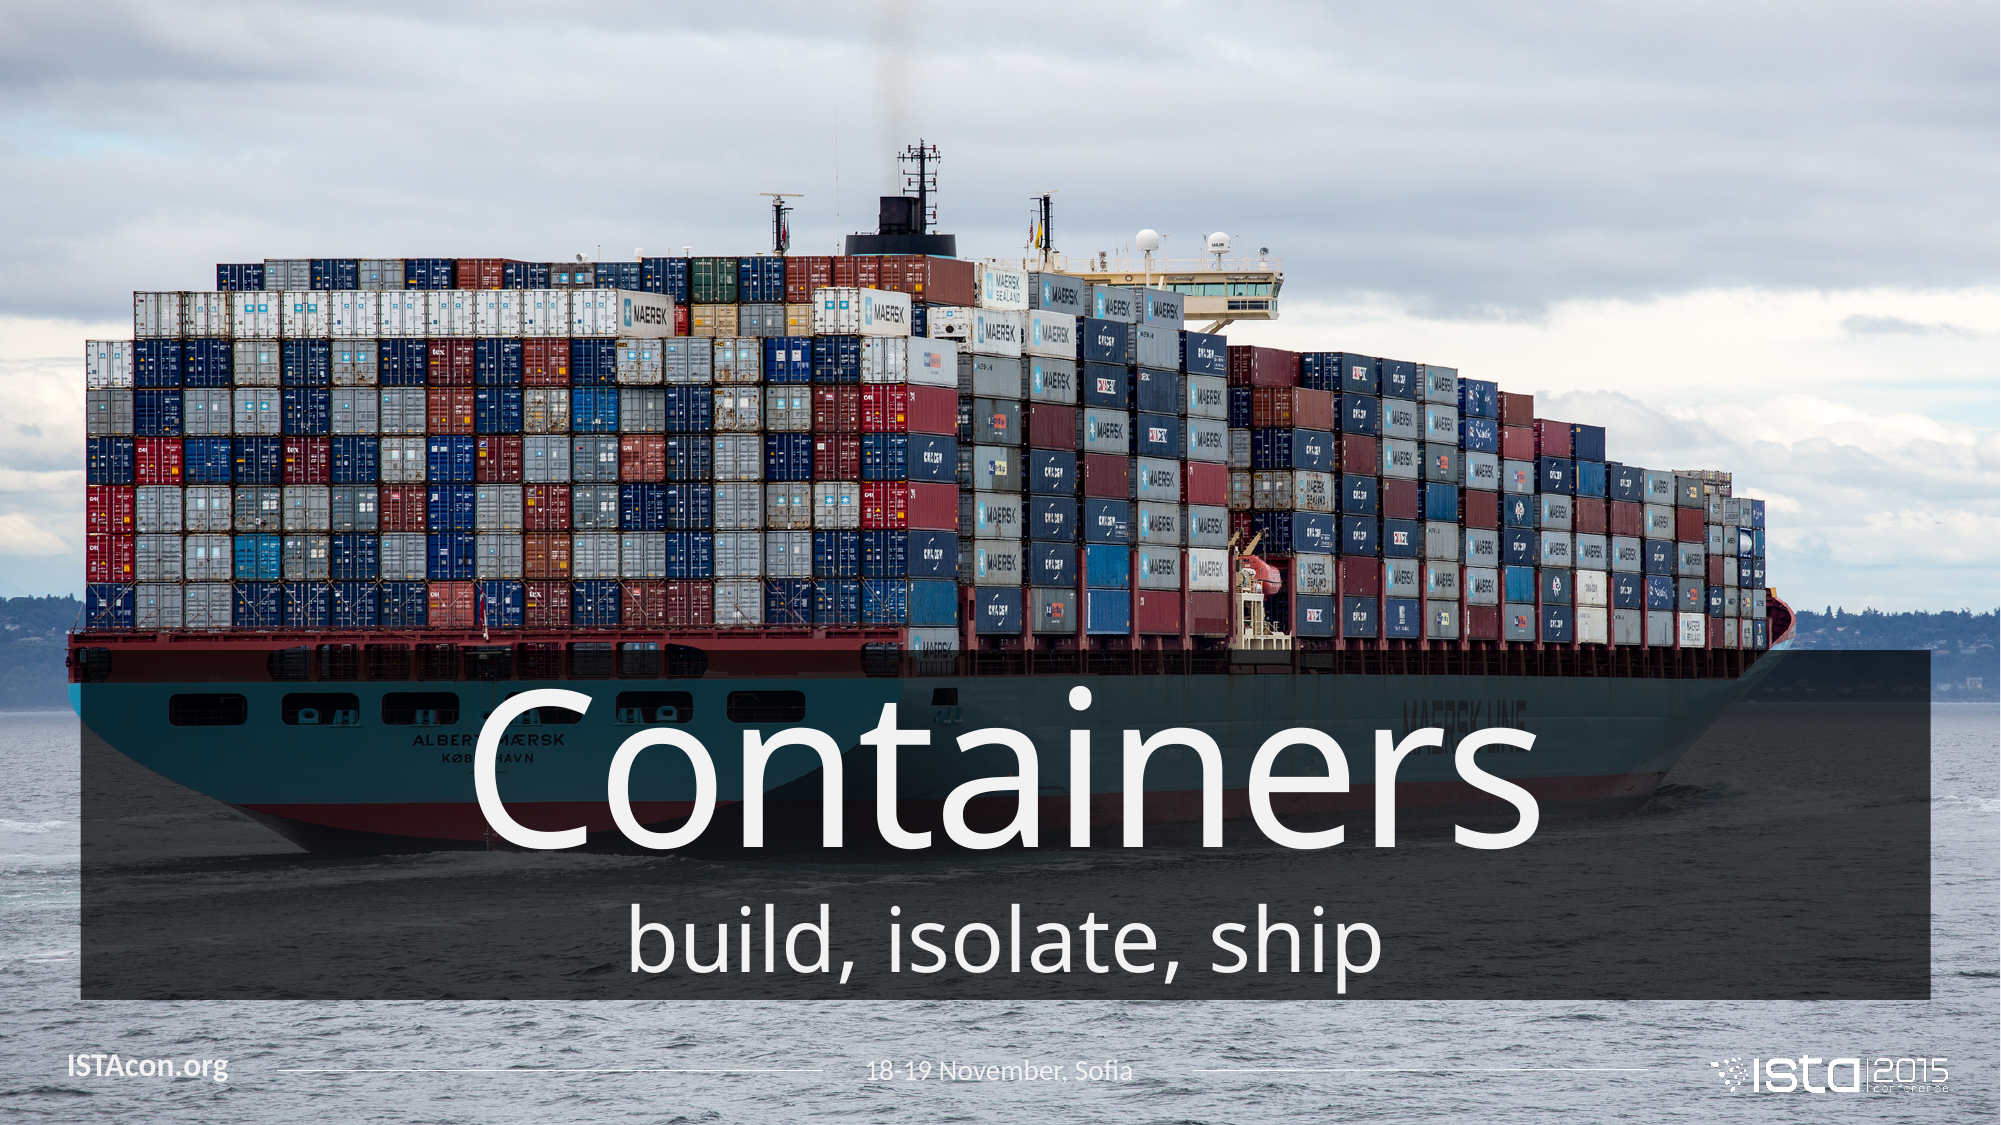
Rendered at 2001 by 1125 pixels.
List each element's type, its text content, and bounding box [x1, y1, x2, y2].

picture [0, 0, 2001, 1125]
title Containers build, isolate, ship [80, 650, 1931, 1000]
text_box 18-19 November, Sofia [849, 1048, 1151, 1101]
text_box ISTAcon.org [51, 1040, 319, 1101]
